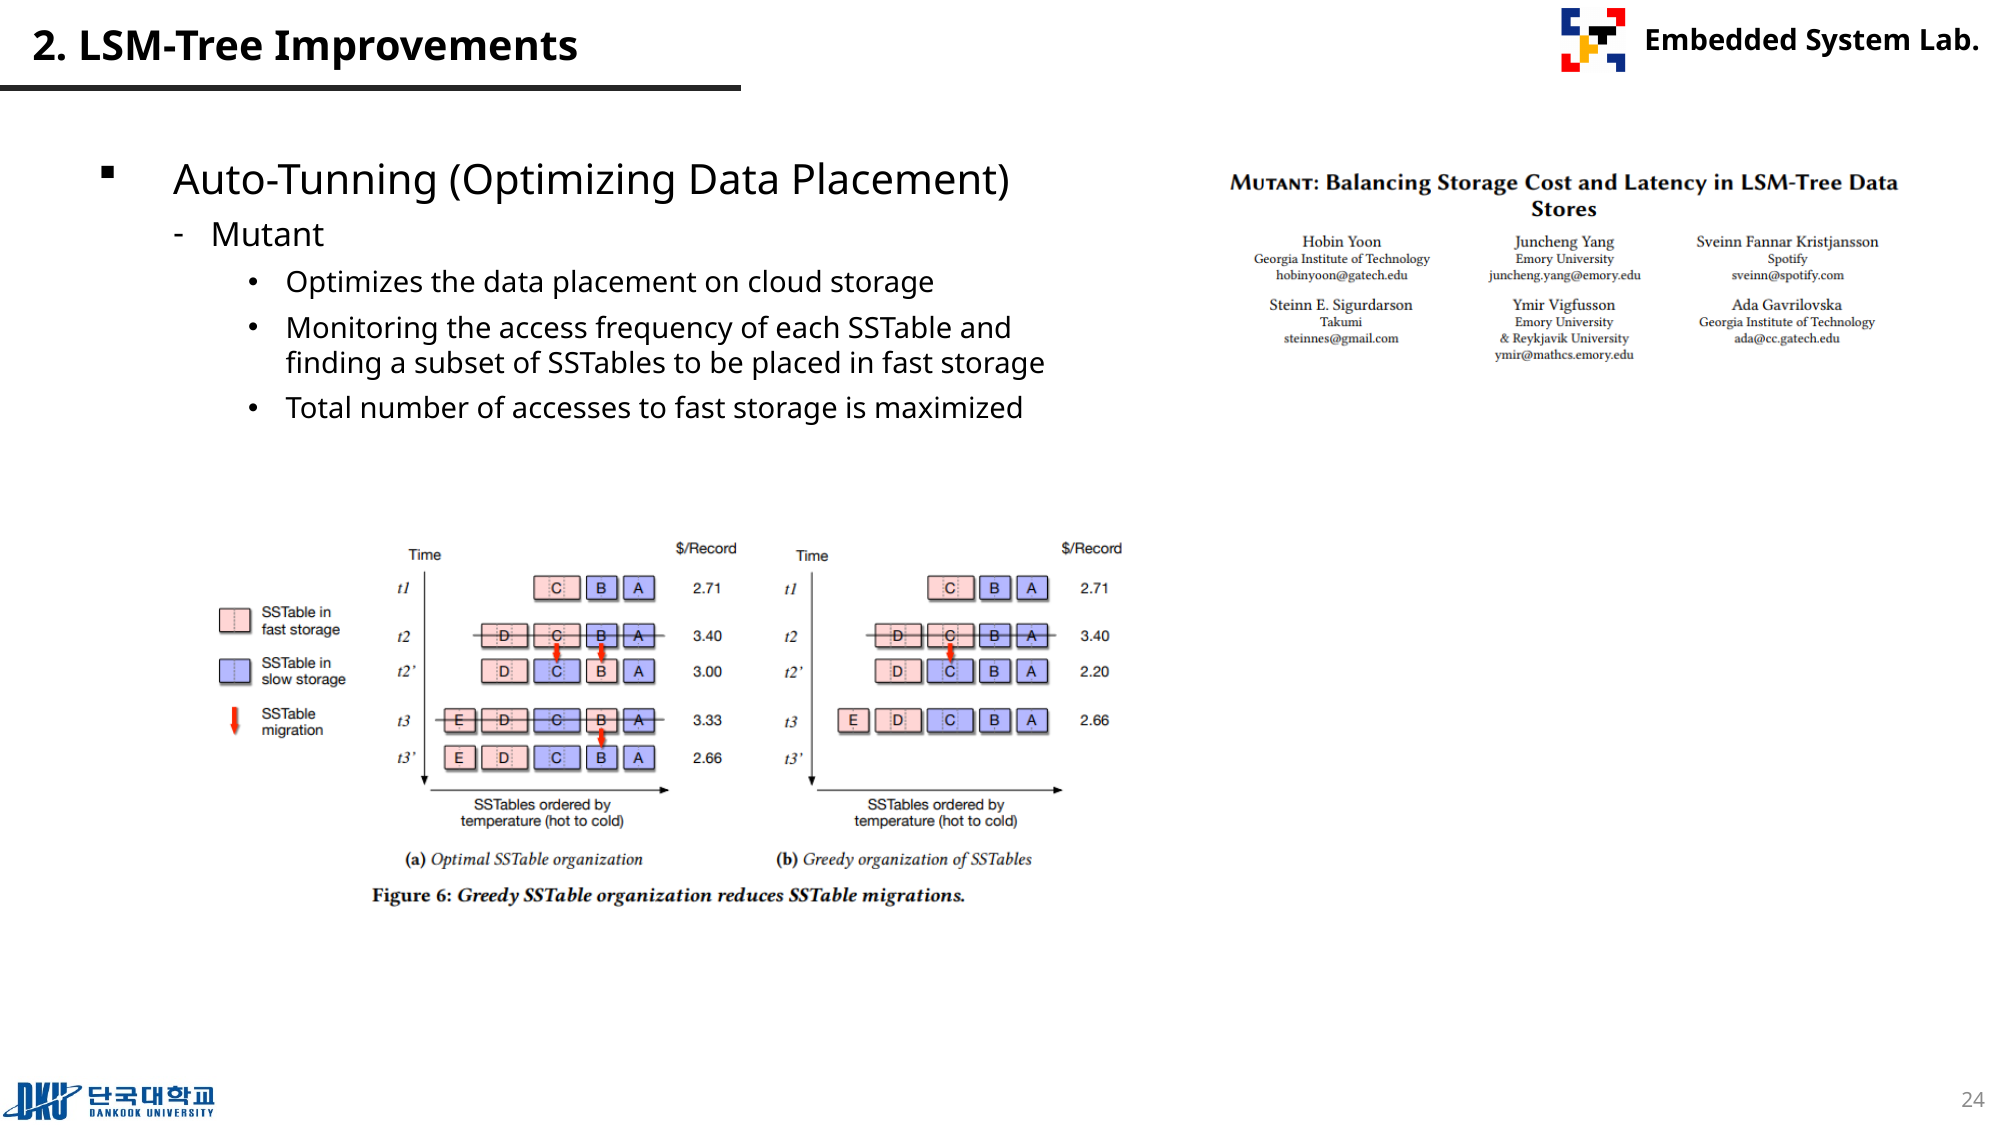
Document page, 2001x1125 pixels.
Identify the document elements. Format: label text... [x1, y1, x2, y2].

title 2. LSM-Tree Improvements [17, 17, 1474, 78]
picture [191, 522, 1210, 923]
list Auto-Tunning (Optimizing Data Placement) Mutant Optimizes the data placement on cloud storage Monitoring the access frequency of each SSTable and finding a subset of SSTables to be placed in fast storage Total number of accesses to fast storage is maximized [83, 135, 1905, 1046]
slide_number 24 [1550, 1076, 2000, 1125]
picture [1560, 7, 1626, 73]
picture [0, 1076, 217, 1125]
picture [1209, 157, 1930, 369]
